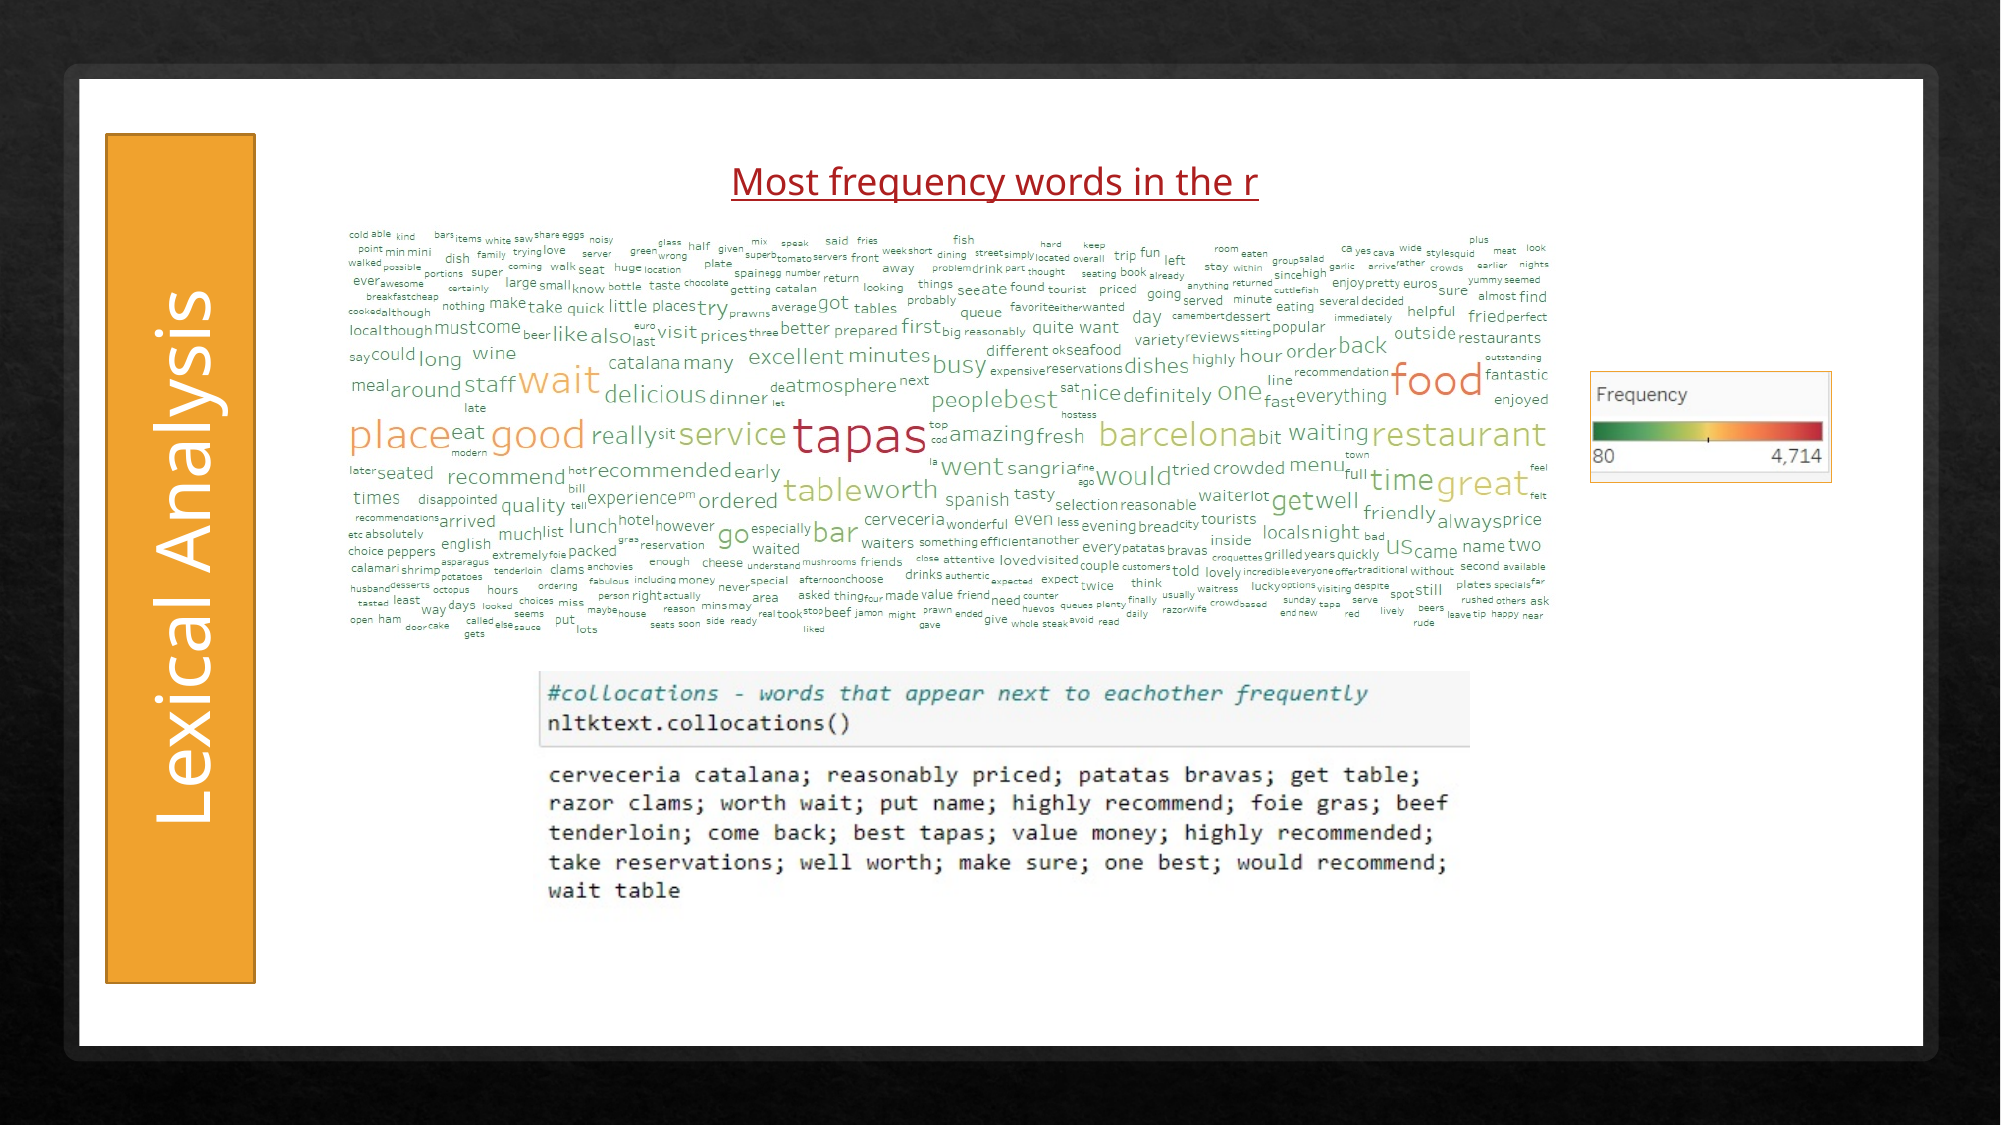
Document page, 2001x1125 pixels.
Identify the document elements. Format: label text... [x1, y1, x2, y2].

text_box [78, 78, 1924, 1047]
picture [346, 203, 1575, 651]
text_box Most frequency words in the reviews [716, 150, 1287, 199]
text_box Lexical Analysis [105, 133, 256, 984]
picture [1589, 371, 1832, 483]
picture [533, 670, 1470, 923]
